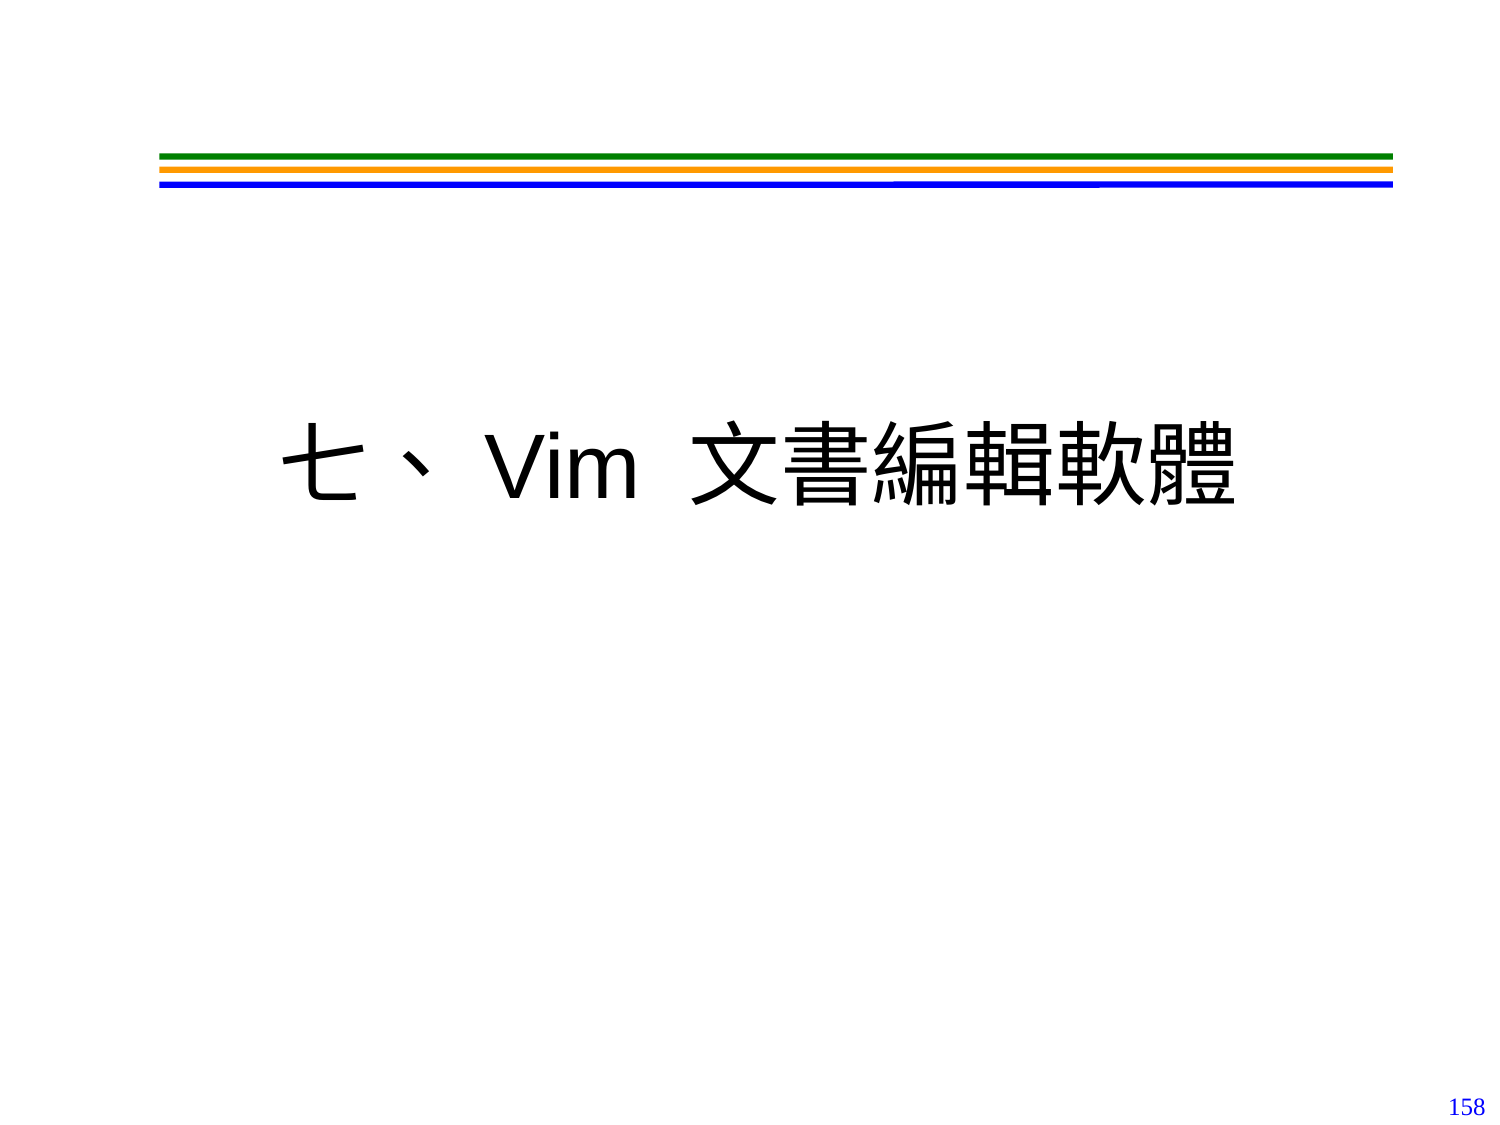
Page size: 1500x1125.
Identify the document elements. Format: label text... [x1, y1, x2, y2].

slide_number 158 [1150, 1082, 1500, 1119]
list 七、Vim 文書編輯軟體 [75, 207, 1425, 1005]
